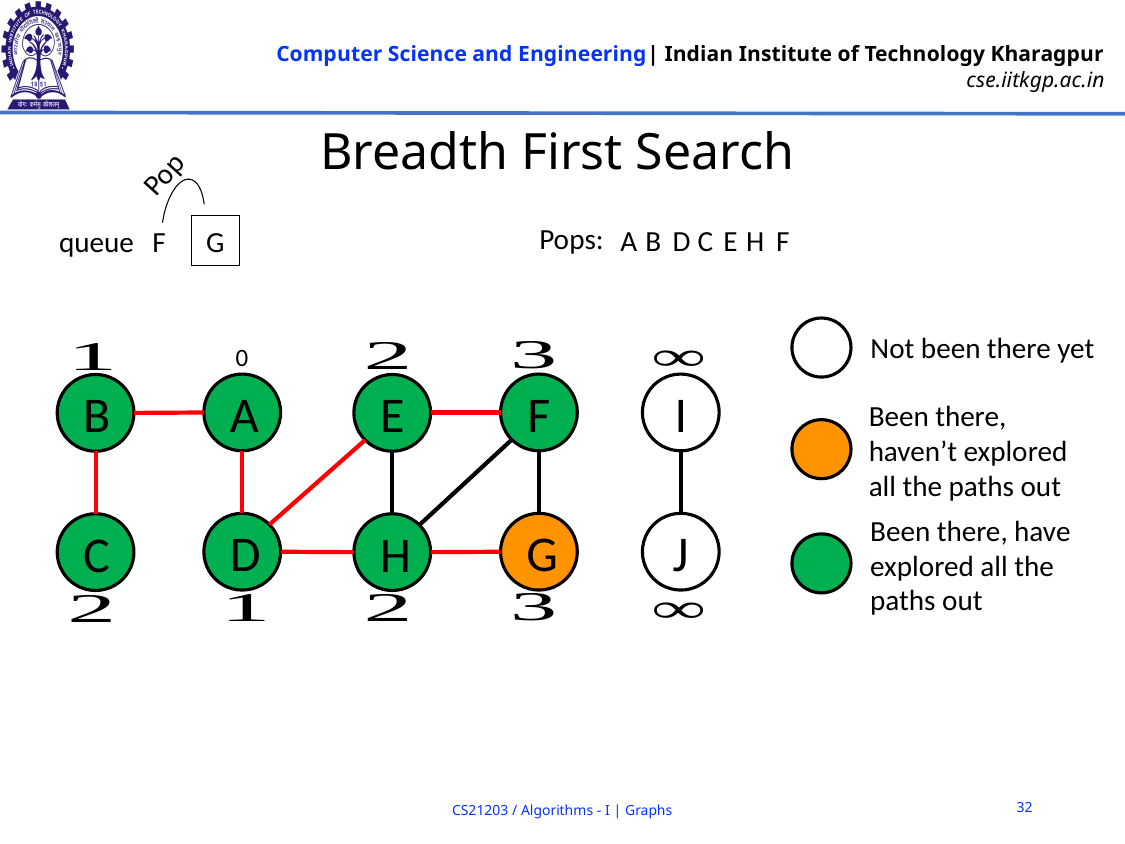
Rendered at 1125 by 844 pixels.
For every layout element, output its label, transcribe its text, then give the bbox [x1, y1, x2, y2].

text_box F [137, 215, 181, 266]
title Breadth First Search [35, 78, 1078, 221]
text_box C [683, 215, 708, 265]
text_box H [731, 215, 761, 265]
footer CS21203 / Algorithms - I | Graphs [185, 787, 940, 833]
text_box A [605, 215, 630, 265]
slide_number 32 [992, 785, 1048, 831]
text_box D [657, 215, 683, 265]
text_box Pops: [524, 212, 619, 263]
text_box 0 [220, 333, 264, 374]
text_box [791, 317, 1112, 626]
text_box [161, 179, 205, 226]
text_box G [191, 215, 240, 266]
text_box Pop [118, 128, 206, 218]
text_box B [630, 215, 657, 265]
text_box E [708, 215, 731, 265]
text_box F [761, 215, 805, 265]
picture [1, 1, 74, 110]
text_box queue [44, 215, 137, 266]
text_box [57, 374, 720, 591]
